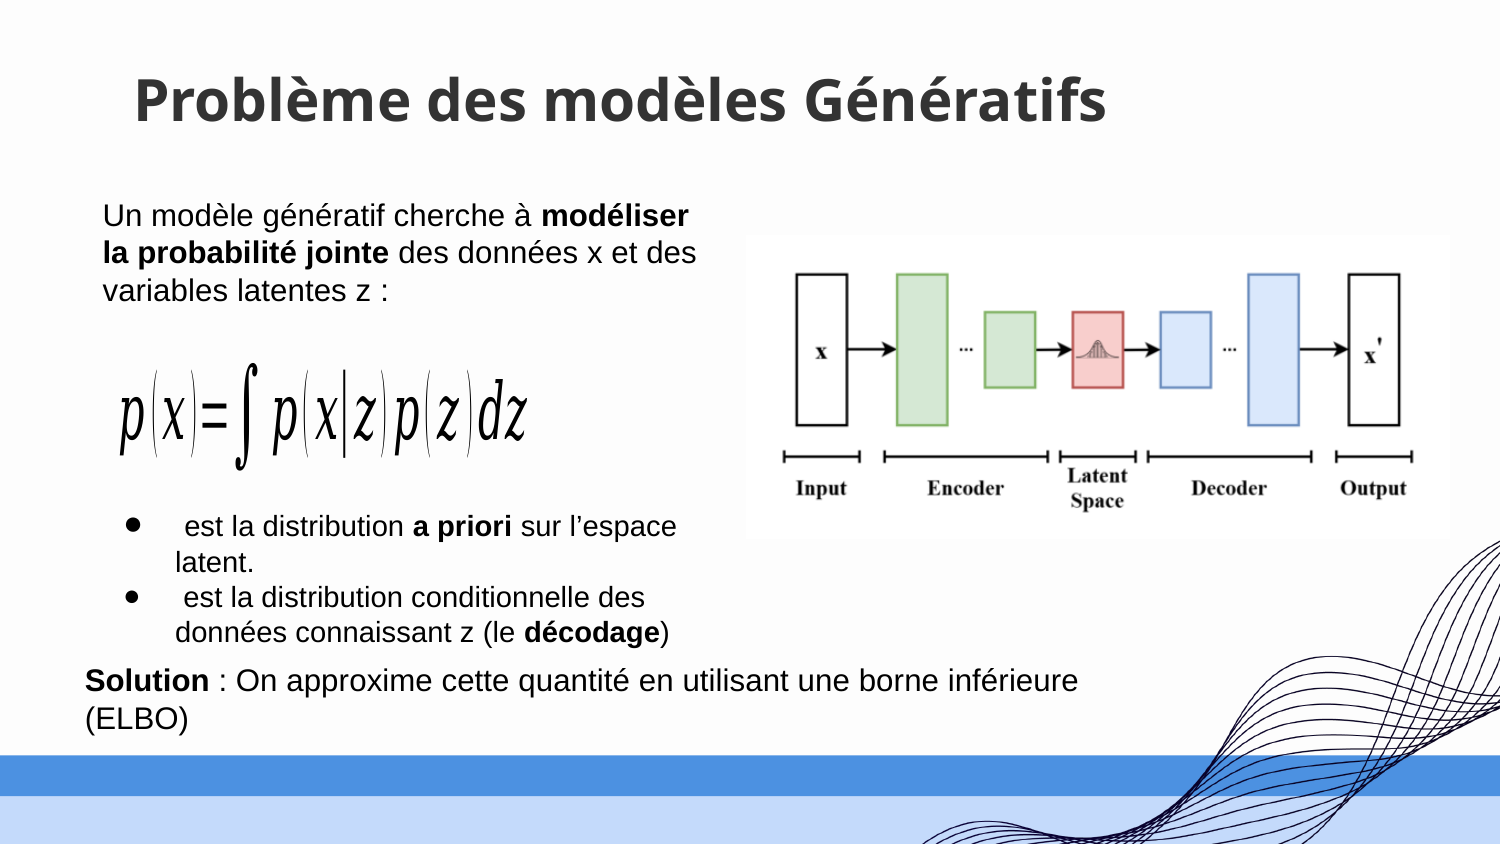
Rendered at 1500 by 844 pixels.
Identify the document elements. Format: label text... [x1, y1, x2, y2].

picture [691, 235, 1500, 844]
title Problème des modèles Génératifs [118, 48, 1382, 142]
text_box Solution : On approxime cette quantité en utilisant une borne inférieure (ELBO) [70, 645, 1153, 788]
text_box Un modèle génératif cherche à modéliser la probabilité jointe des données x et des variables latentes z : [87, 180, 715, 360]
